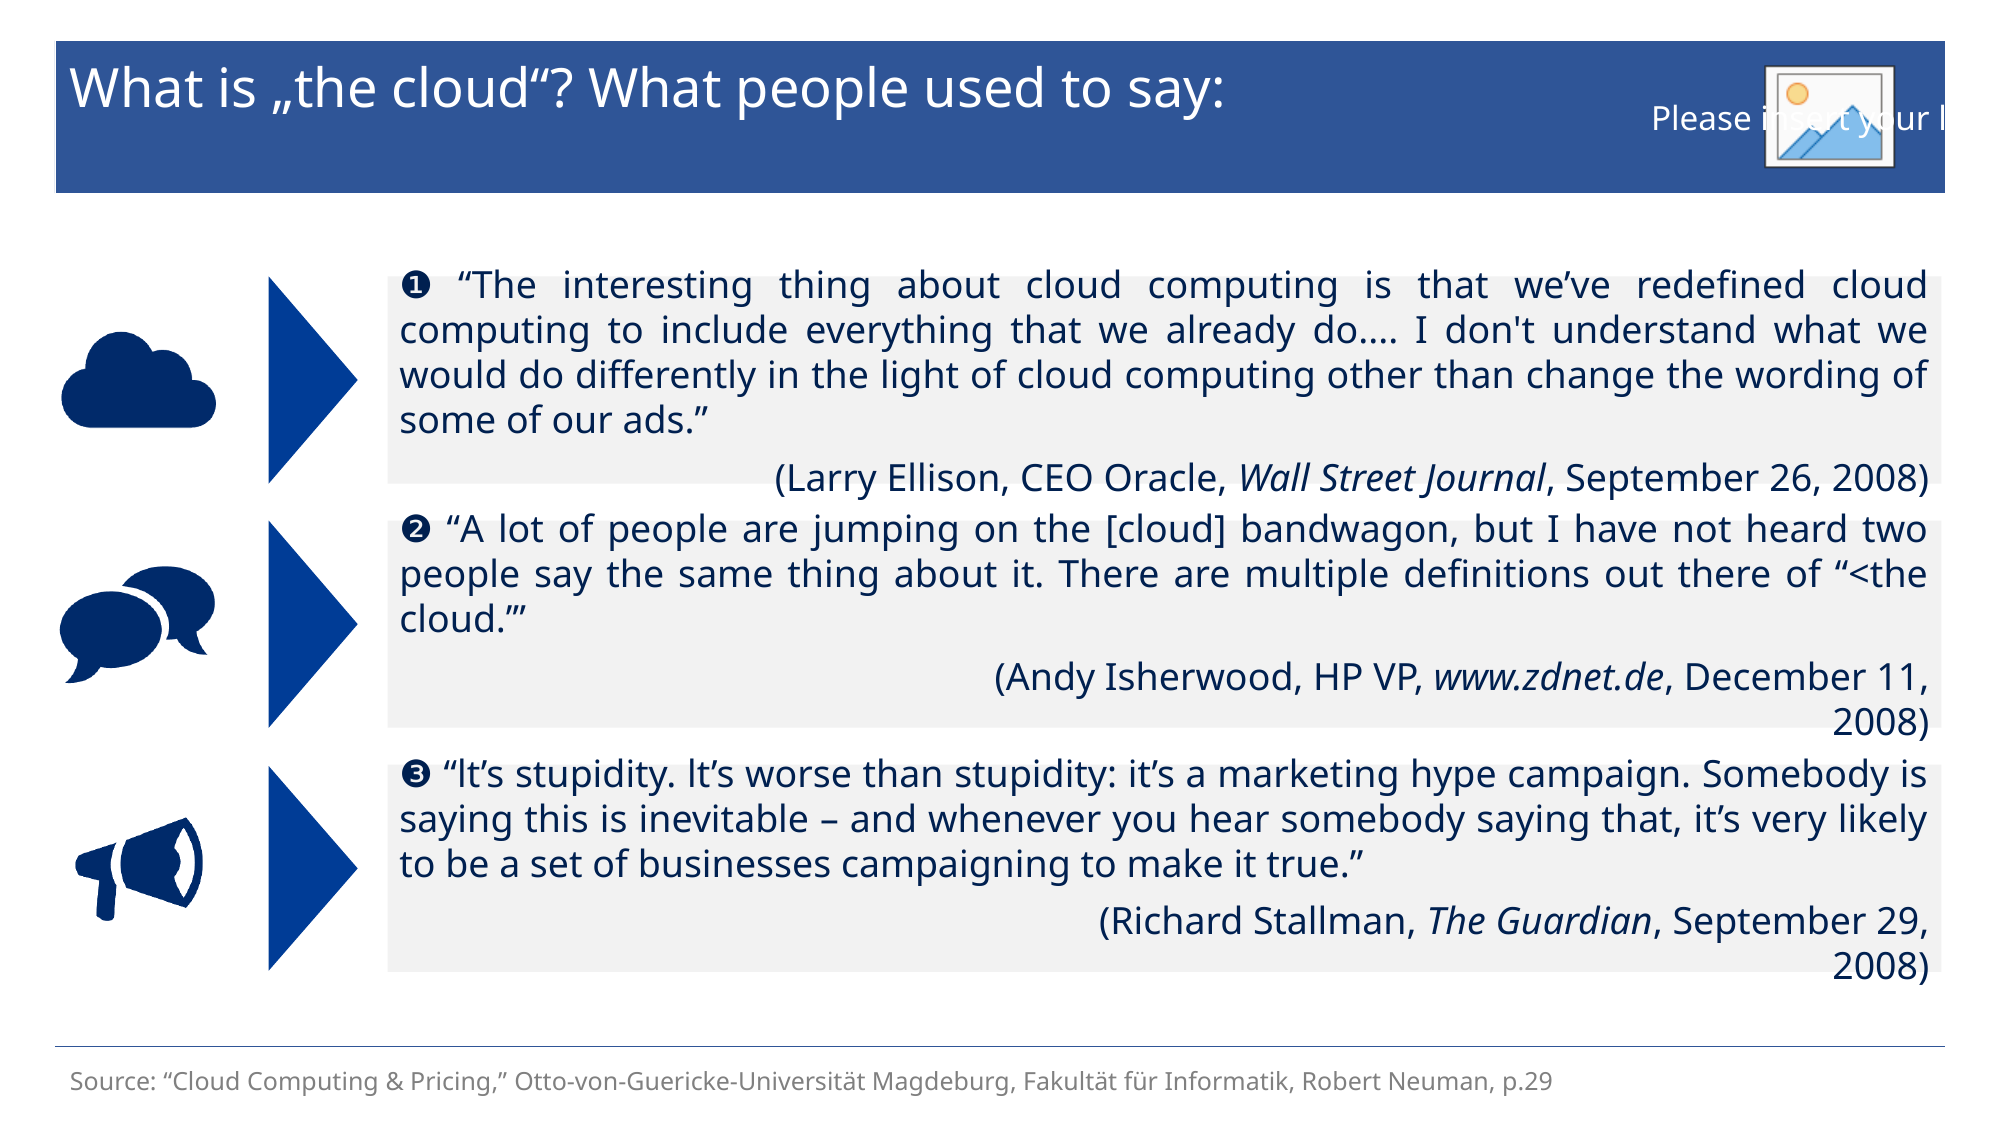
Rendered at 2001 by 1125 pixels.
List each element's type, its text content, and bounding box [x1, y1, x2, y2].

text_box [267, 763, 360, 974]
picture [58, 563, 218, 685]
text_box ❷ “A lot of people are jumping on the [cloud] bandwagon, but I have not heard two people say the same thing about it. There are multiple definitions out there of “<the cloud.’” (Andy Isherwood, HP VP, www.zdnet.de, December 11, 2008) [387, 519, 1942, 729]
picture [59, 331, 217, 429]
picture [71, 815, 205, 929]
text_box ❶ “The interesting thing about cloud computing is that we’ve redefined cloud computing to include everything that we already do.... I don't understand what we would do differently in the light of cloud computing other than change the wording of some of our ads.” (Larry Ellison, CEO Oracle, Wall Street Journal, September 26, 2008) [387, 275, 1942, 485]
picture [1714, 45, 1946, 188]
list Source: “Cloud Computing & Pricing,” Otto-von-Guericke-Universität Magdeburg, Fakultät für Informatik, Robert Neuman, p.29 [54, 1045, 1738, 1117]
text_box [267, 517, 360, 731]
text_box ❸ “lt’s stupidity. lt’s worse than stupidity: it’s a marketing hype campaign. Somebody is saying this is inevitable – and whenever you hear somebody saying that, it’s very likely to be a set of businesses campaigning to make it true.” (Richard Stallman, The Guardian, September 29, 2008) [387, 764, 1942, 973]
title What is „the cloud“? What people used to say: [54, 45, 1714, 188]
text_box [267, 273, 360, 487]
